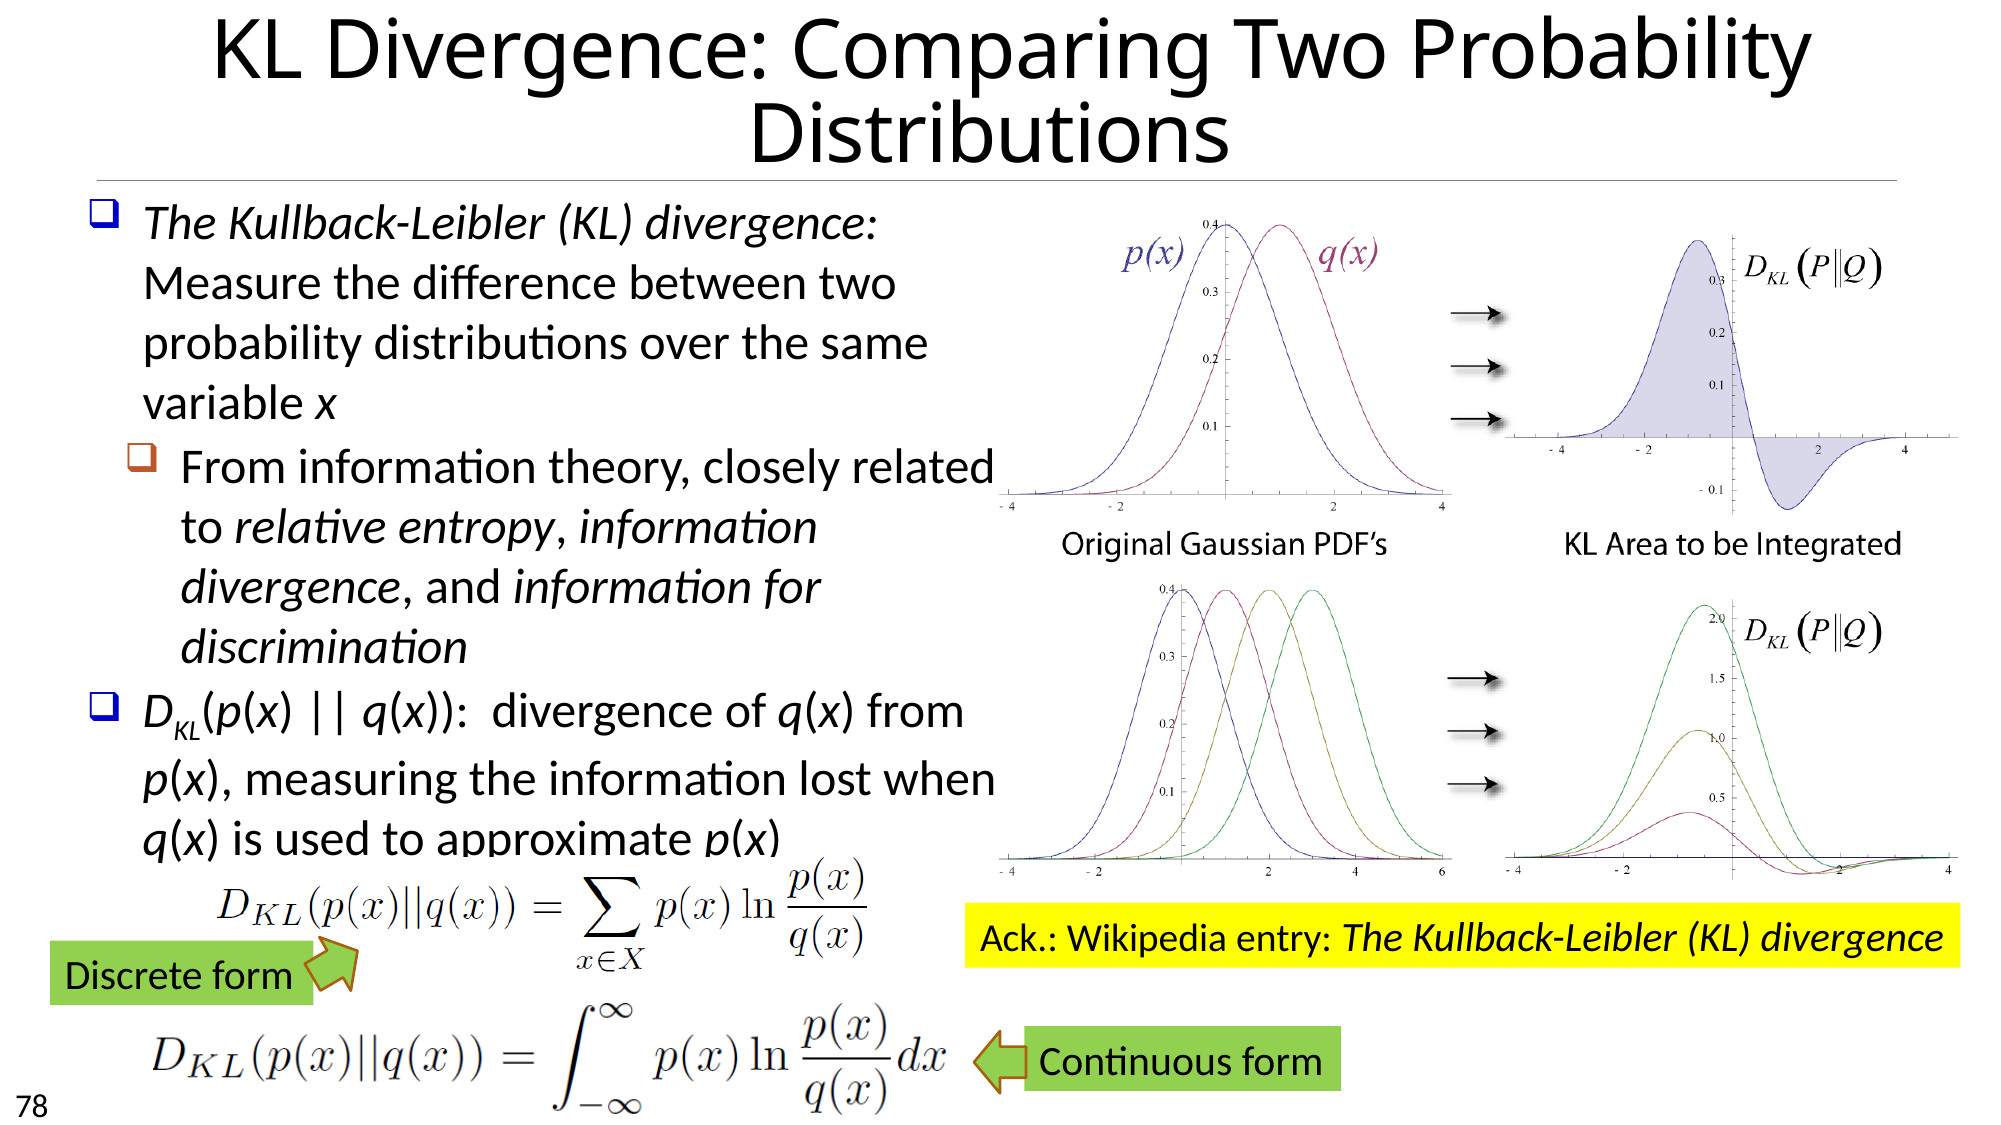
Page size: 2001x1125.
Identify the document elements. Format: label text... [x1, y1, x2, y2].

text_box [972, 1029, 1028, 1095]
picture [980, 191, 1961, 905]
text_box Continuous form [1024, 1026, 1342, 1091]
picture [152, 1001, 948, 1118]
text_box Ack.: Wikipedia entry: The Kullback-Leibler (KL) divergence [965, 902, 1961, 968]
picture [216, 856, 868, 974]
text_box [313, 982, 338, 992]
list The Kullback-Leibler (KL) divergence: Measure the difference between two probability distributions over the same variable x From information theory, closely related to relative entropy, information divergence, and information for discrimination DKL(p(x) || q(x)): divergence of q(x) from p(x), measuring the information lost when q(x) is used to approximate p(x) [71, 181, 1013, 1070]
text_box [344, 982, 354, 993]
text_box Discrete form [50, 940, 314, 1006]
title KL Divergence: Comparing Two Probability Distributions [0, 0, 2000, 188]
